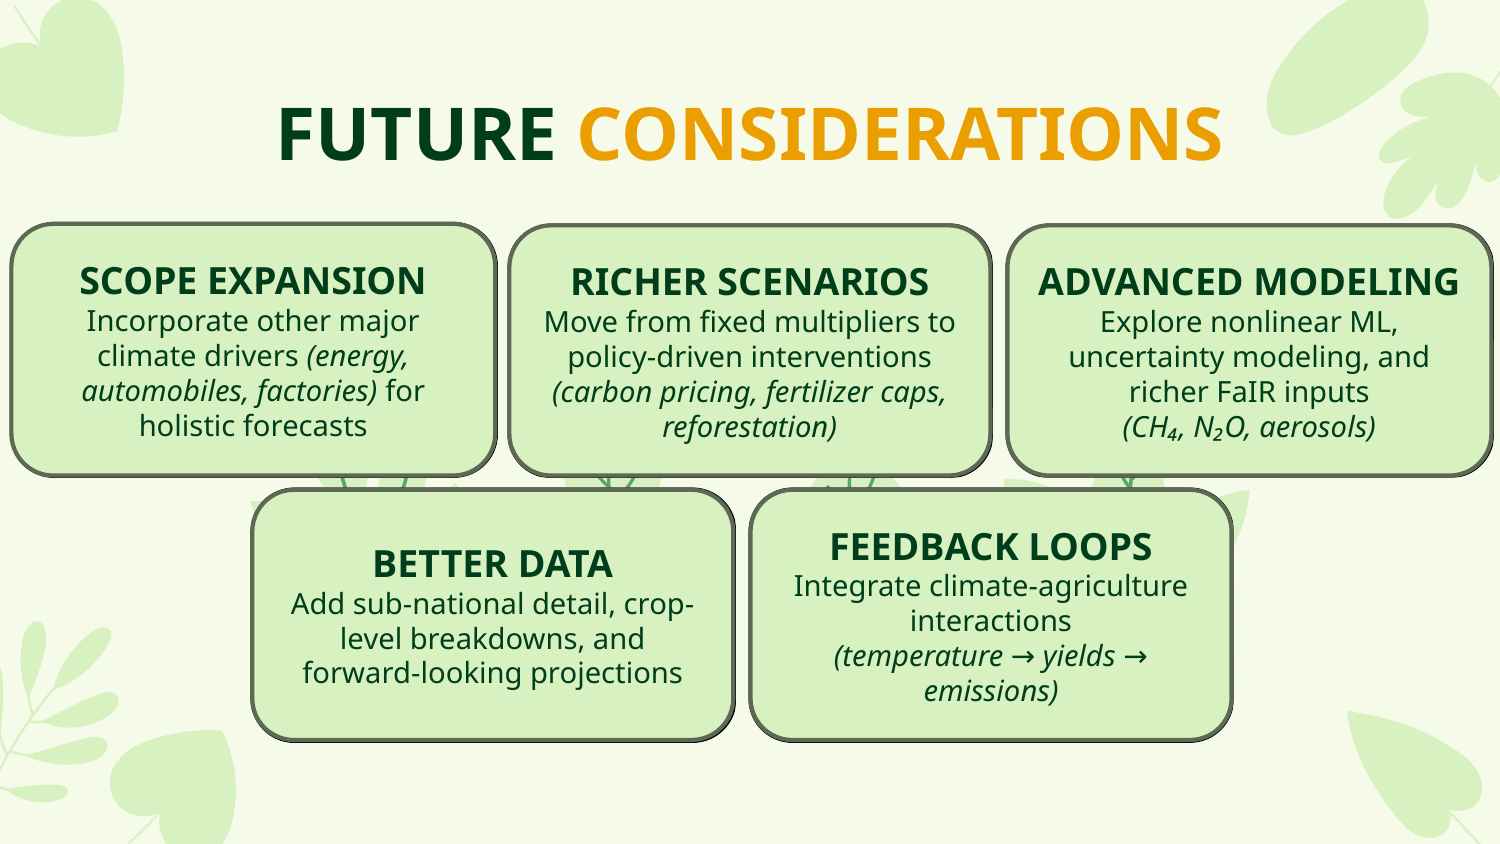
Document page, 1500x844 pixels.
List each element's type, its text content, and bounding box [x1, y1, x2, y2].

title FUTURE CONSIDERATIONS [118, 72, 1382, 167]
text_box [782, 446, 938, 690]
text_box ADVANCED MODELING Explore nonlinear ML, uncertainty modeling, and richer FaIR inputs (CH₄, N₂O, aerosols) [1005, 223, 1494, 478]
text_box RICHER SCENARIOS Move from fixed multipliers to policy-driven interventions (carbon pricing, fertilizer caps, reforestation) [507, 223, 993, 478]
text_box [1000, 423, 1250, 687]
text_box FEEDBACK LOOPS Integrate climate-agriculture interactions (temperature → yields → emissions) [748, 487, 1234, 743]
text_box SCOPE EXPANSION Incorporate other major climate drivers (energy, automobiles, factories) for holistic forecasts [9, 221, 498, 478]
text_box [250, 396, 476, 666]
text_box BETTER DATA Add sub-national detail, crop-level breakdowns, and forward-looking projections [250, 487, 736, 743]
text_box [534, 393, 702, 691]
